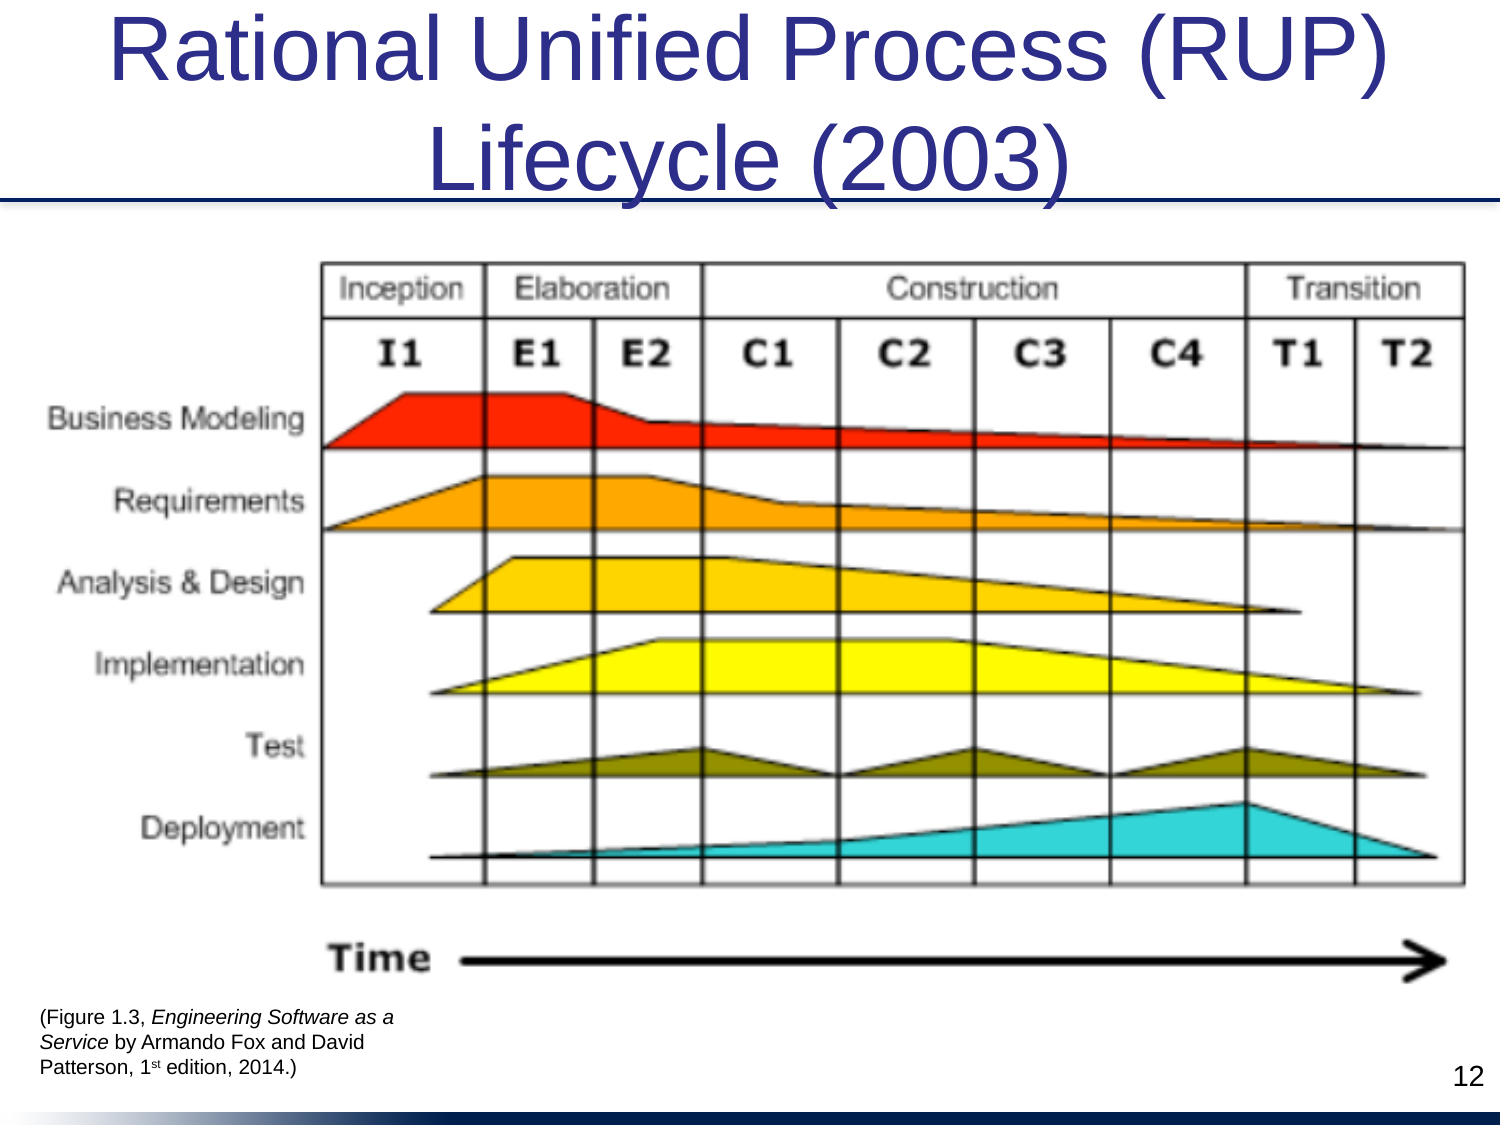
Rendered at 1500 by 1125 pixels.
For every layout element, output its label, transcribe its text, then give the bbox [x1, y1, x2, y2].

slide_number 12 [1149, 1049, 1500, 1125]
title Rational Unified Process (RUP) Lifecycle (2003) [0, 0, 1500, 199]
text_box (Figure 1.3, Engineering Software as a Service by Armando Fox and David Patterson, 1st edition, 2014.) [24, 996, 413, 1087]
picture [24, 249, 1488, 988]
picture [0, 1112, 1149, 1125]
